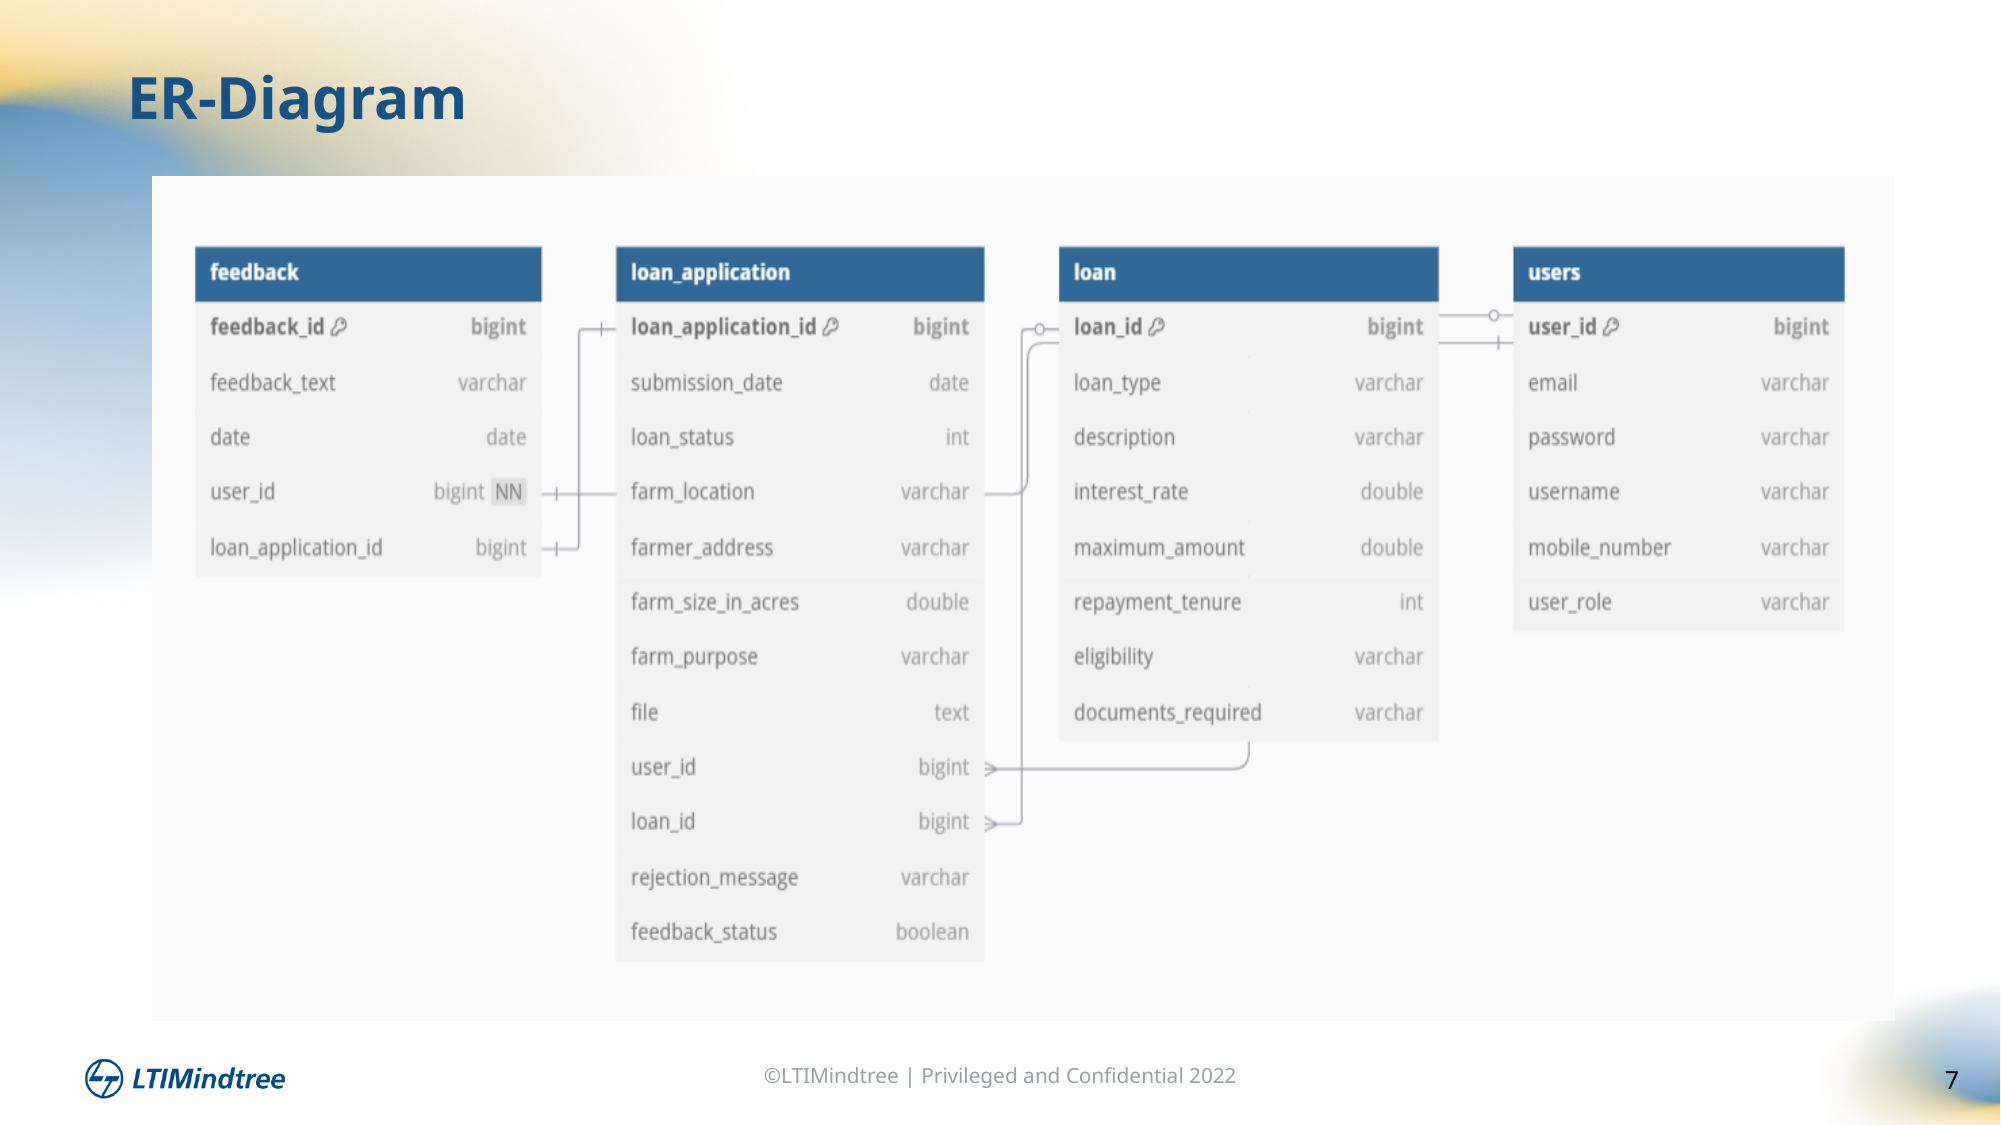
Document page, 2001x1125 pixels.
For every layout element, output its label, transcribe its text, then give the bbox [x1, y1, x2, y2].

picture [0, 0, 2001, 1125]
list [324, 1021, 920, 1125]
list ER-Diagram [112, 61, 854, 134]
